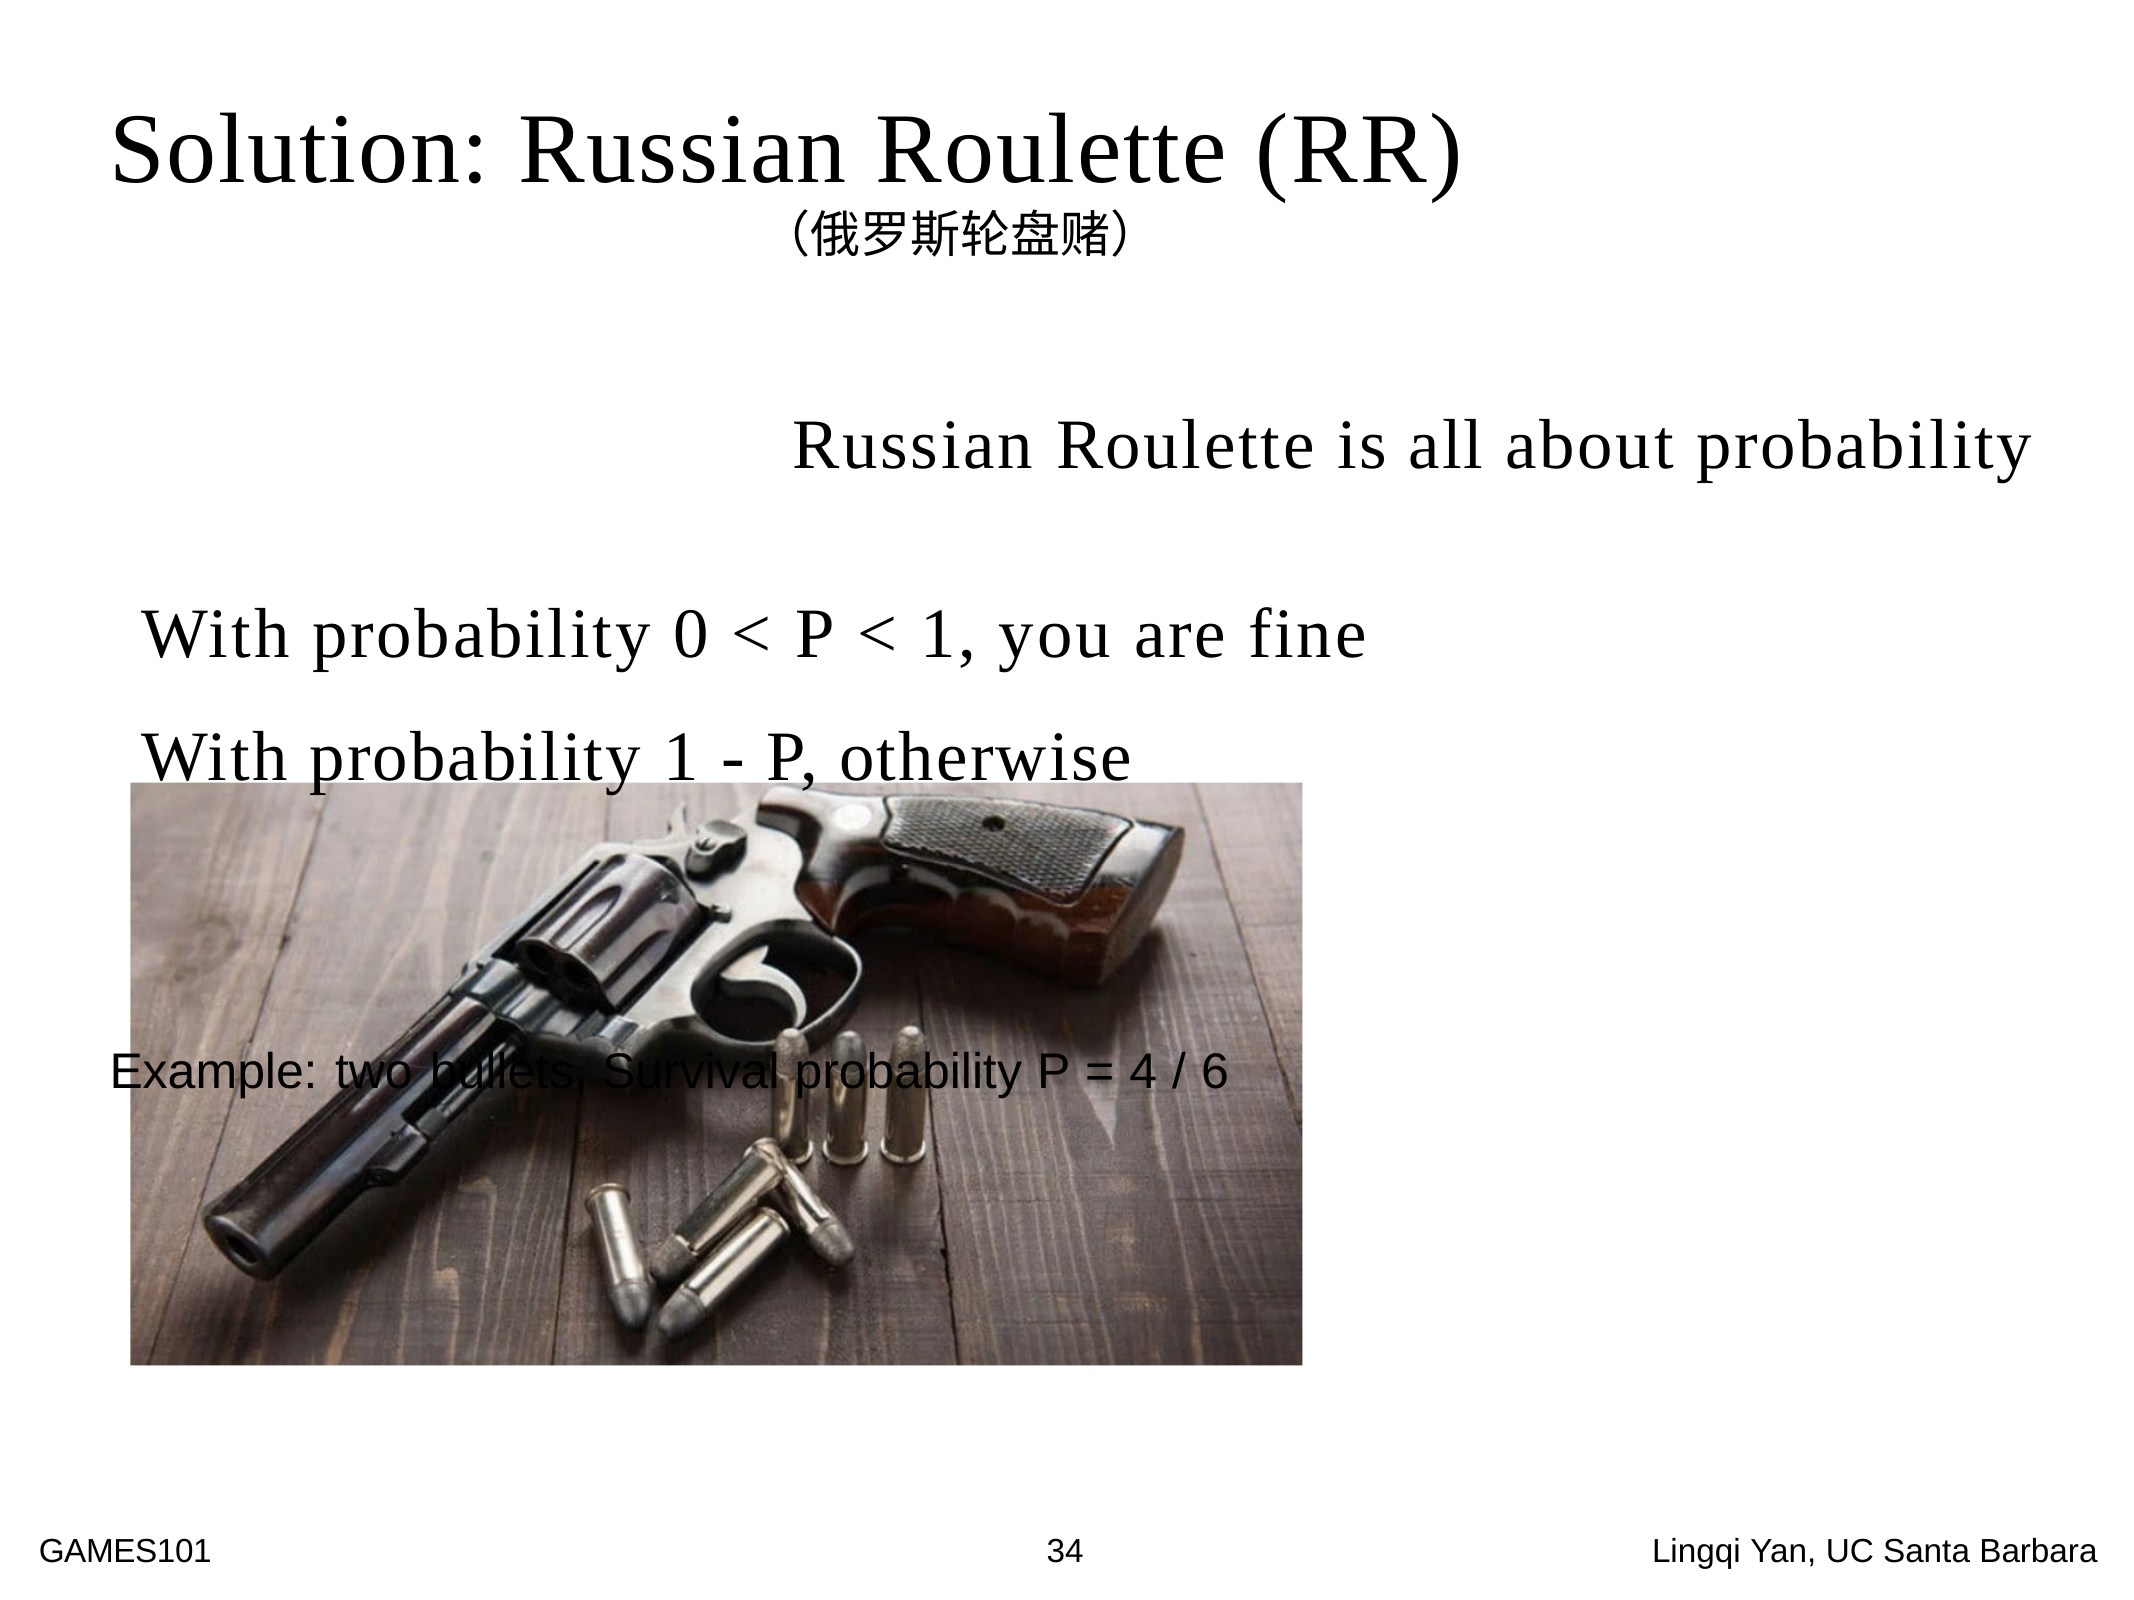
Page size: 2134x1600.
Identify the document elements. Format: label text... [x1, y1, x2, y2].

picture [128, 779, 1306, 1368]
text_box Solution: Russian Roulette (RR) （俄罗斯轮盘赌） Russian Roulette is all about probability With probability 0 < P < 1, you are fine With probability 1 - P, otherwise Example: two bullets, Survival probability P = 4 / 6 [109, 82, 2045, 1099]
text_box GAMES101 34 Lingqi Yan, UC Santa Barbara [38, 1528, 2119, 1570]
